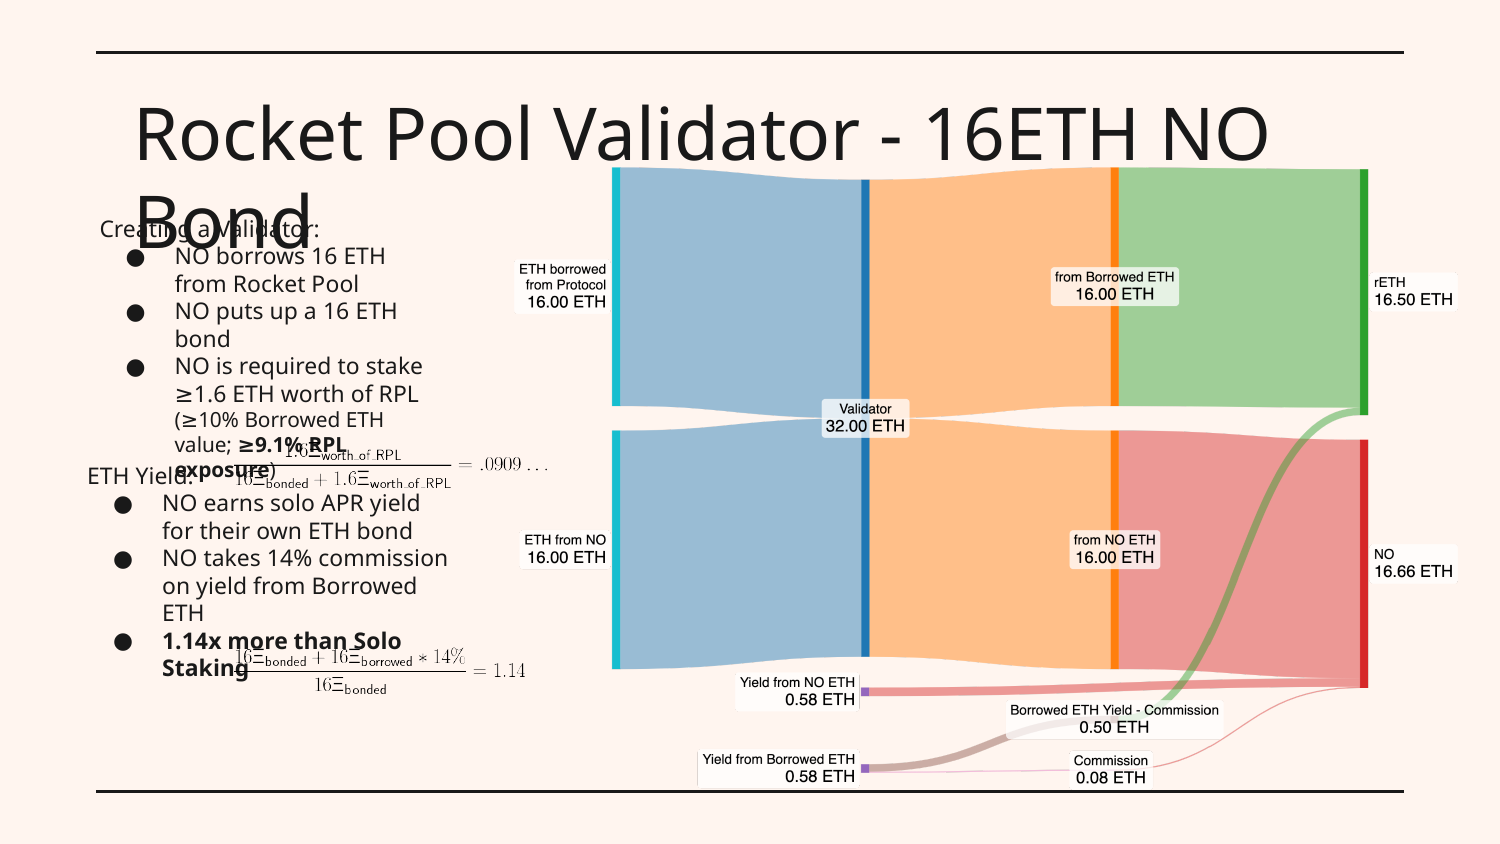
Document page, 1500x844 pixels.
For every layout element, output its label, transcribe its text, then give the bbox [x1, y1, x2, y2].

list Creating a Validator: NO borrows 16 ETH from Rocket Pool NO puts up a 16 ETH bond NO is required to stake ≥1.6 ETH worth of RPL (≥10% Borrowed ETH value; ≥9.1% RPL exposure) [84, 199, 434, 444]
list ETH Yield: NO earns solo APR yield for their own ETH bond NO takes 14% commission on yield from Borrowed ETH 1.14x more than Solo Staking [72, 199, 434, 654]
picture [234, 122, 1467, 807]
title Rocket Pool Validator - 16ETH NO Bond [118, 72, 1382, 167]
